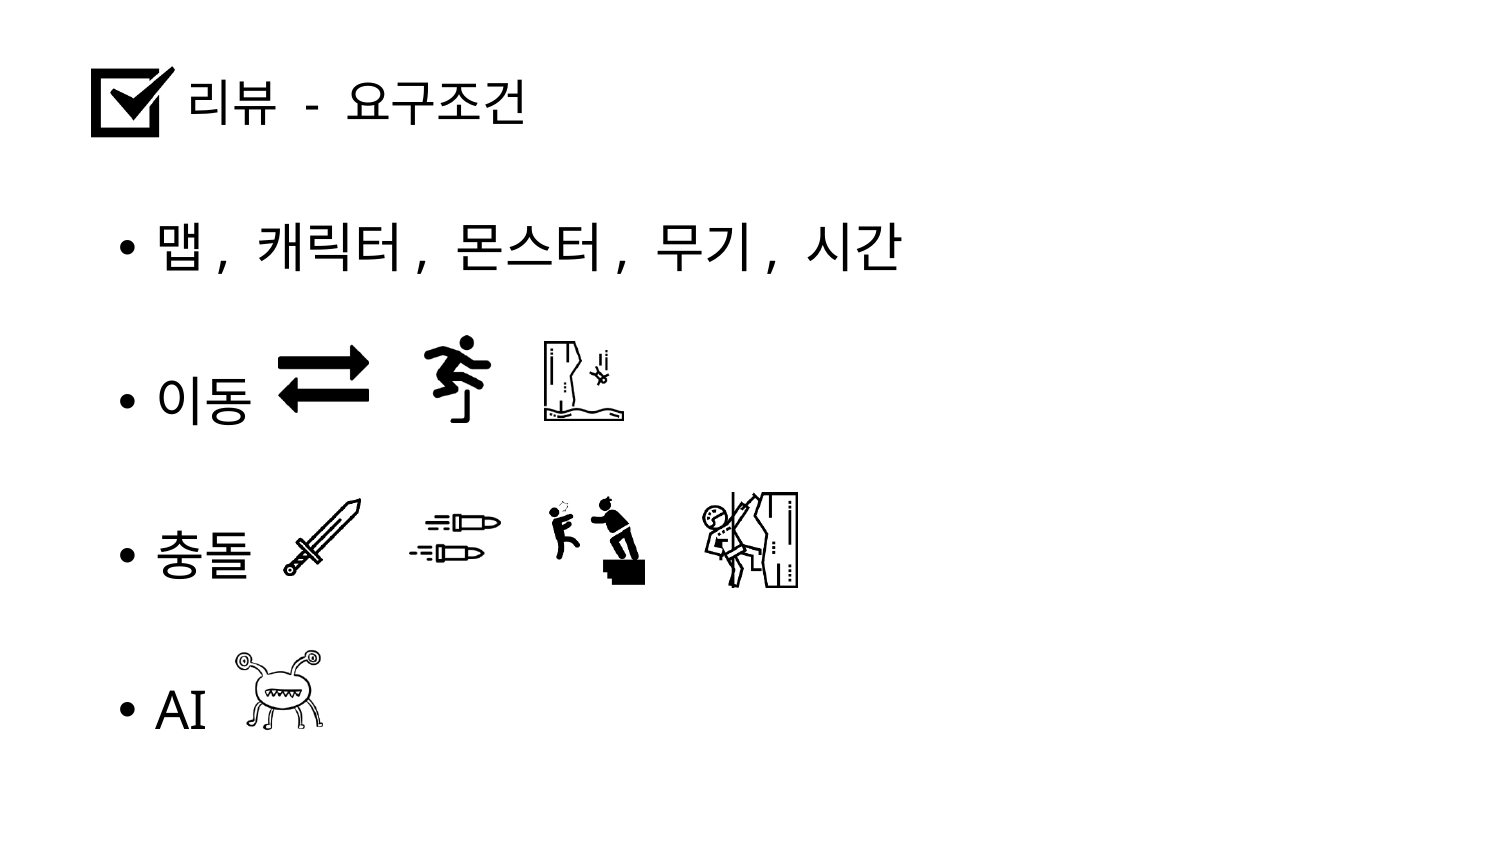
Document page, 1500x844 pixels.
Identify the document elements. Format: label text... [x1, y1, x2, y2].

picture [235, 646, 323, 734]
picture [91, 59, 175, 144]
picture [409, 492, 501, 583]
picture [702, 492, 798, 588]
picture [278, 333, 369, 424]
list 맵, 캐릭터, 몬스터, 무기, 시간 이동 충돌 AI [103, 213, 1397, 750]
picture [549, 492, 645, 588]
text_box 리뷰 - 요구조건 [175, 65, 645, 137]
picture [413, 335, 501, 423]
picture [283, 498, 361, 576]
title [103, 44, 1397, 208]
picture [544, 341, 624, 421]
